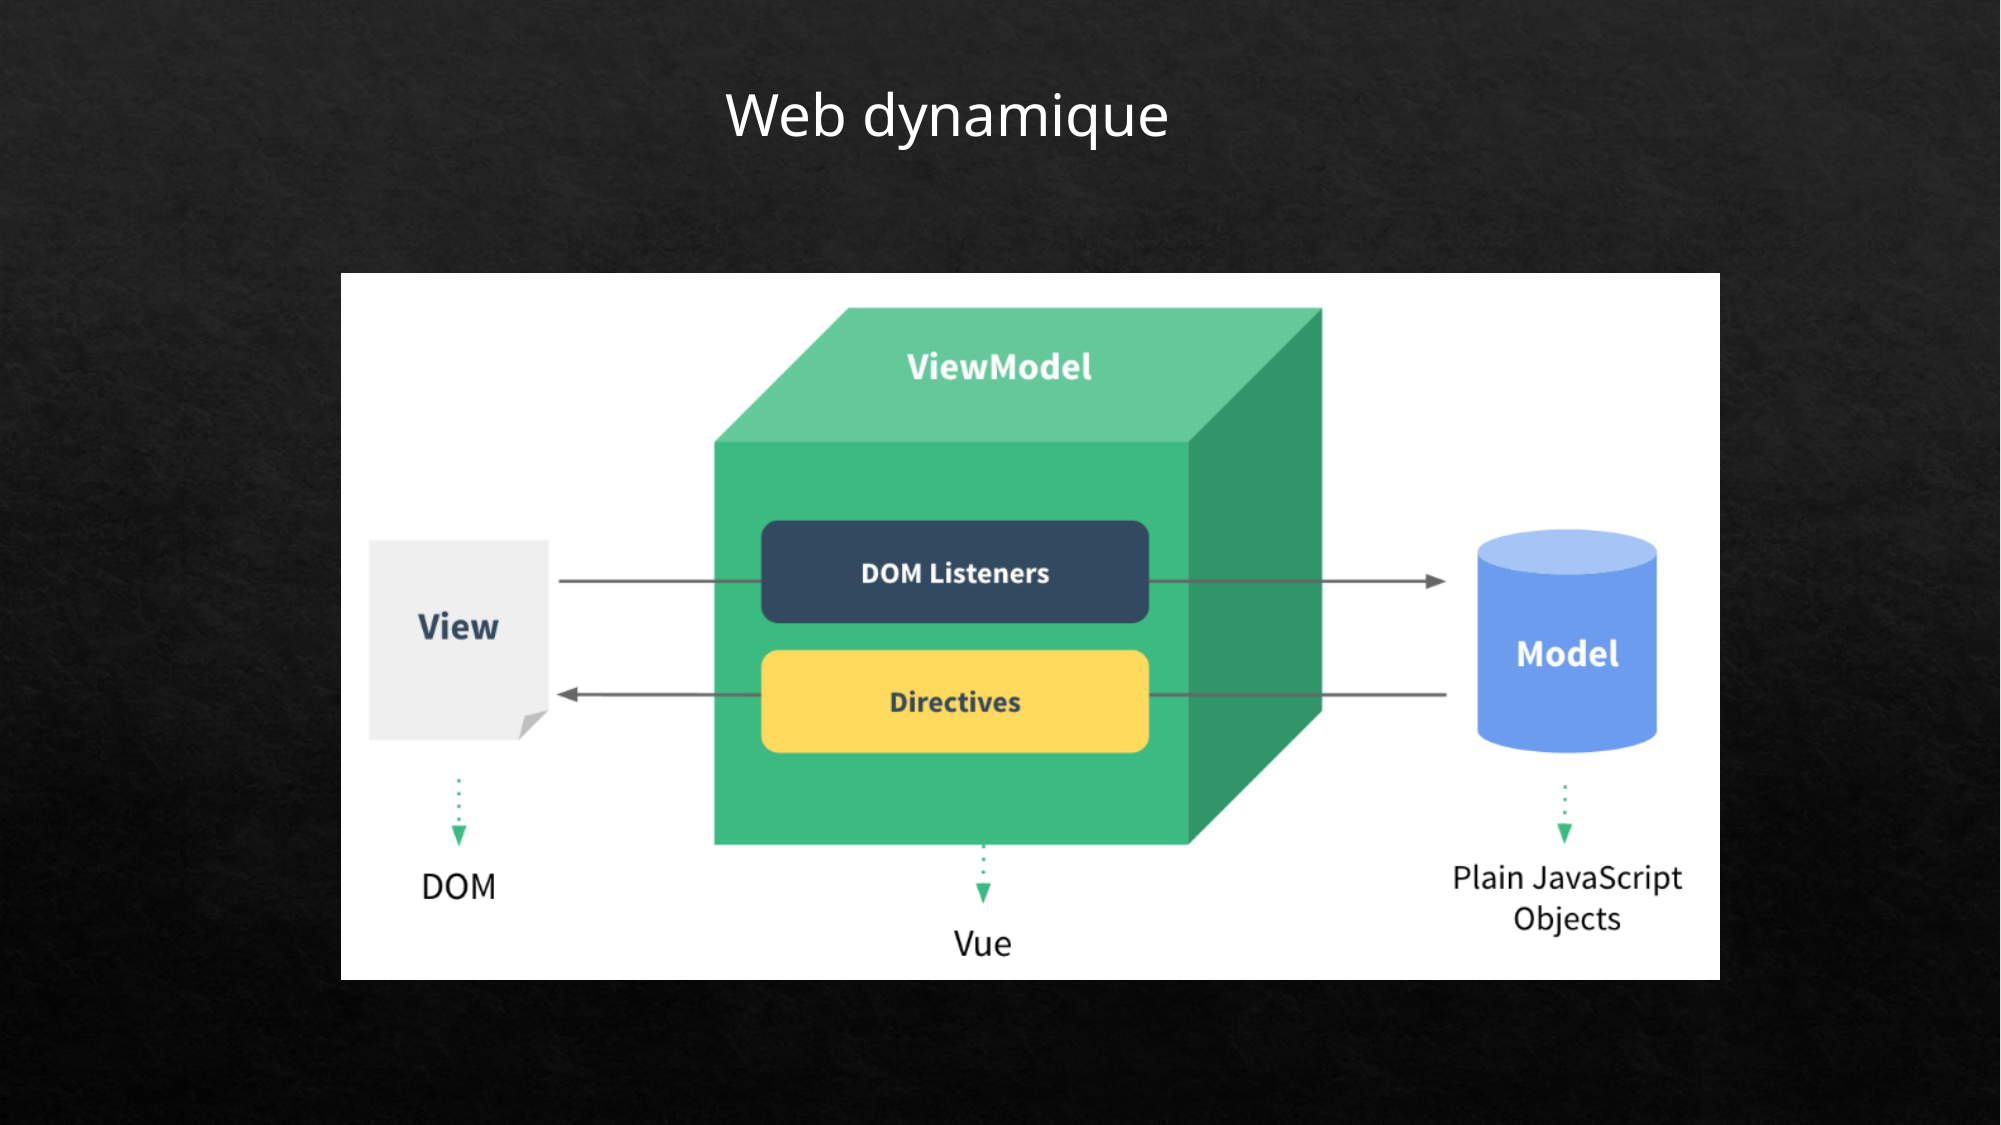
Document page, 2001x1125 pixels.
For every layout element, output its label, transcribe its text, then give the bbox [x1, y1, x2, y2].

picture [341, 273, 1720, 980]
text_box Web dynamique [414, 71, 1482, 156]
